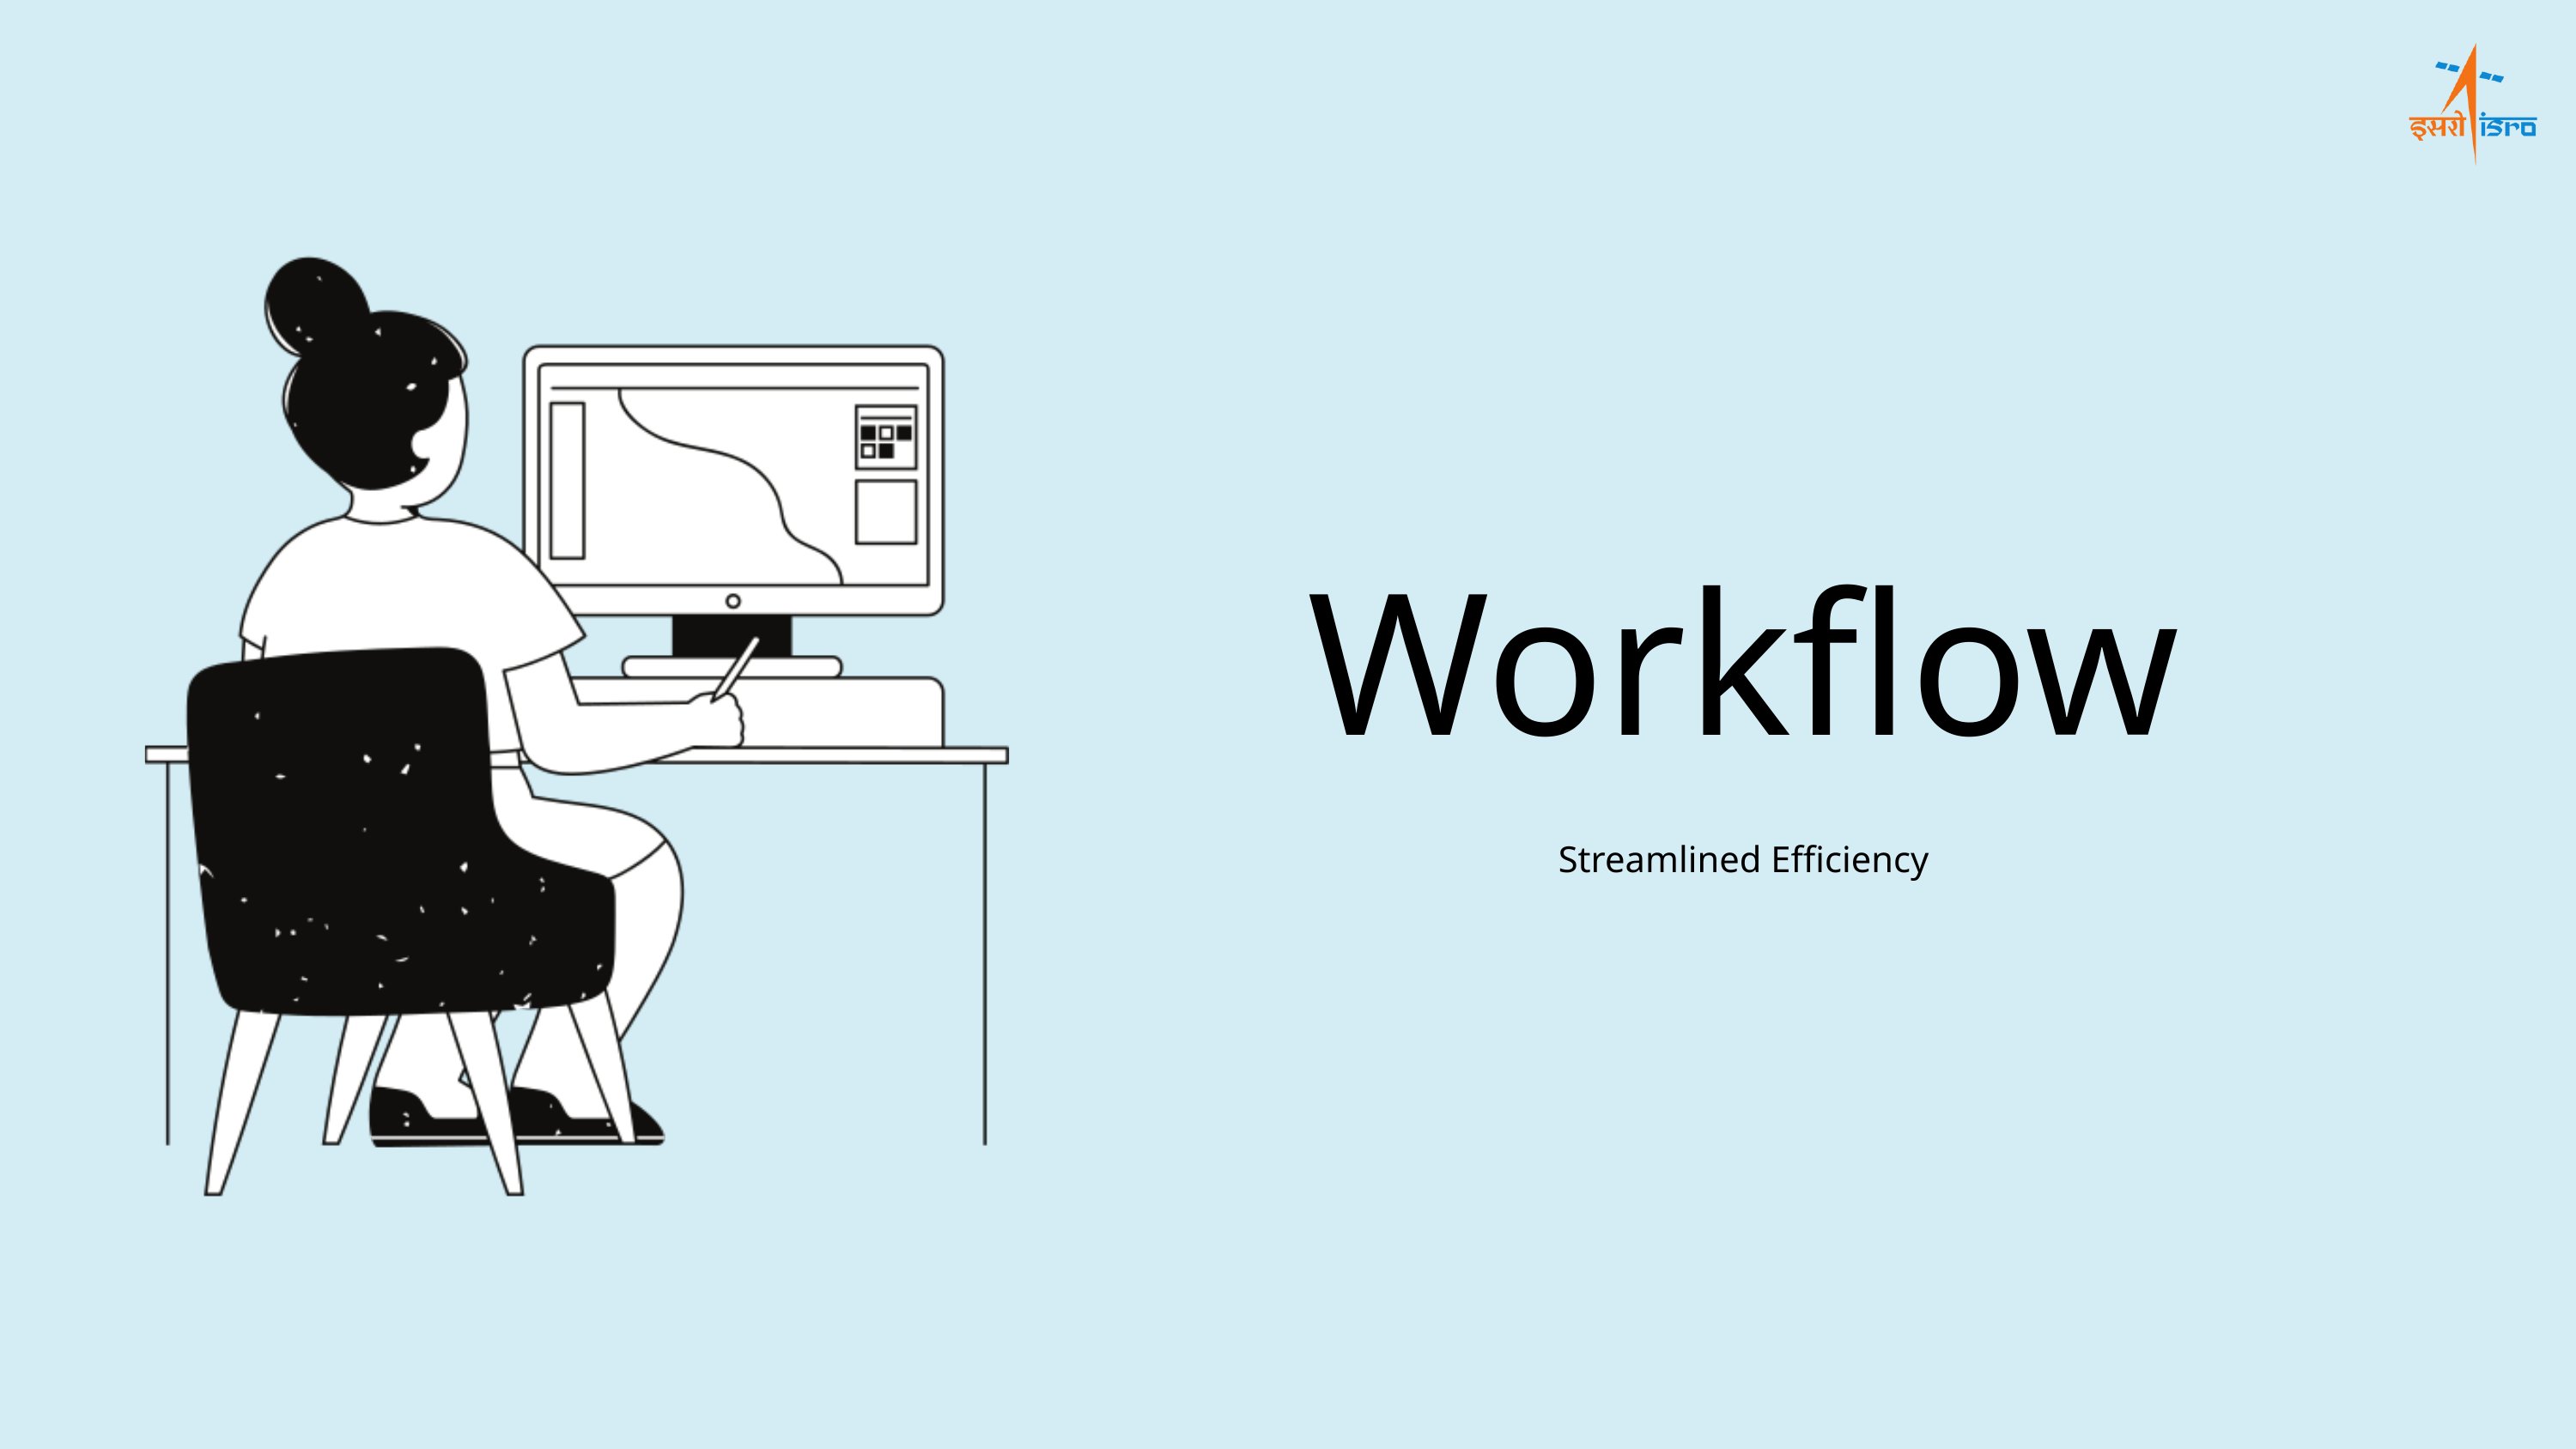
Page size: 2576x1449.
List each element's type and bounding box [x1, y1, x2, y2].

text_box [2408, 41, 2538, 167]
text_box [1055, 563, 2432, 885]
text_box [144, 251, 1010, 1198]
